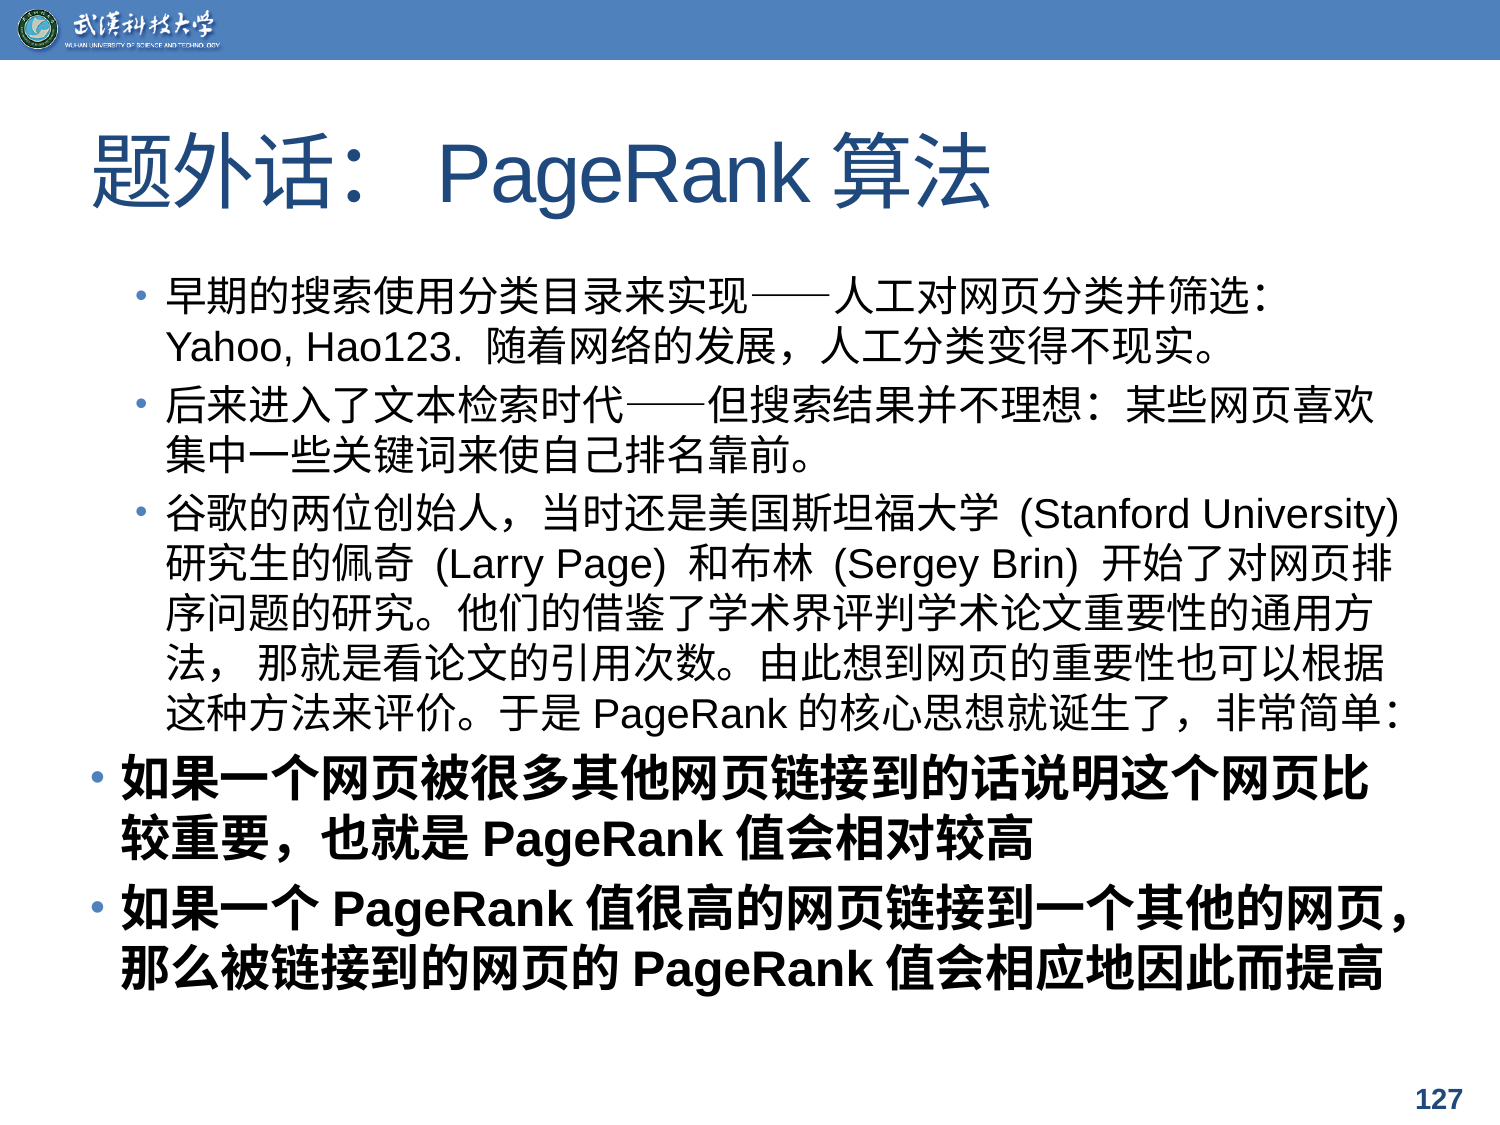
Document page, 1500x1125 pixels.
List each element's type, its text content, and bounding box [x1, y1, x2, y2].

picture [8, 4, 228, 58]
slide_number 127 [1400, 1071, 1500, 1125]
title 题外话：PageRank算法 [75, 87, 1425, 250]
list 早期的搜索使用分类目录来实现——人工对网页分类并筛选：Yahoo, Hao123. 随着网络的发展，人工分类变得不现实。 后来进入了文本检索时代——但搜索结果并不理想：某些网页喜欢集中一些关键词来使自己排名靠前。 谷歌的两位创始人，当时还是美国斯坦福大学 (Stanford University) 研究生的佩奇 (Larry Page) 和布林 (Sergey Brin) 开始了对网页排序问题的研究。他们的借鉴了学术界评判学术论文重要性的通用方法， 那就是看论文的引用次数。由此想到网页的重要性也可以根据这种方法来评价。于是PageRank的核心思想就诞生了，非常简单： 如果一个网页被很多其他网页链接到的话说明这个网页比较重要，也就是PageRank值会相对较高 如果一个PageRank值很高的网页链接到一个其他的网页，那么被链接到的网页的PageRank值会相应地因此而提高 [75, 262, 1425, 1063]
